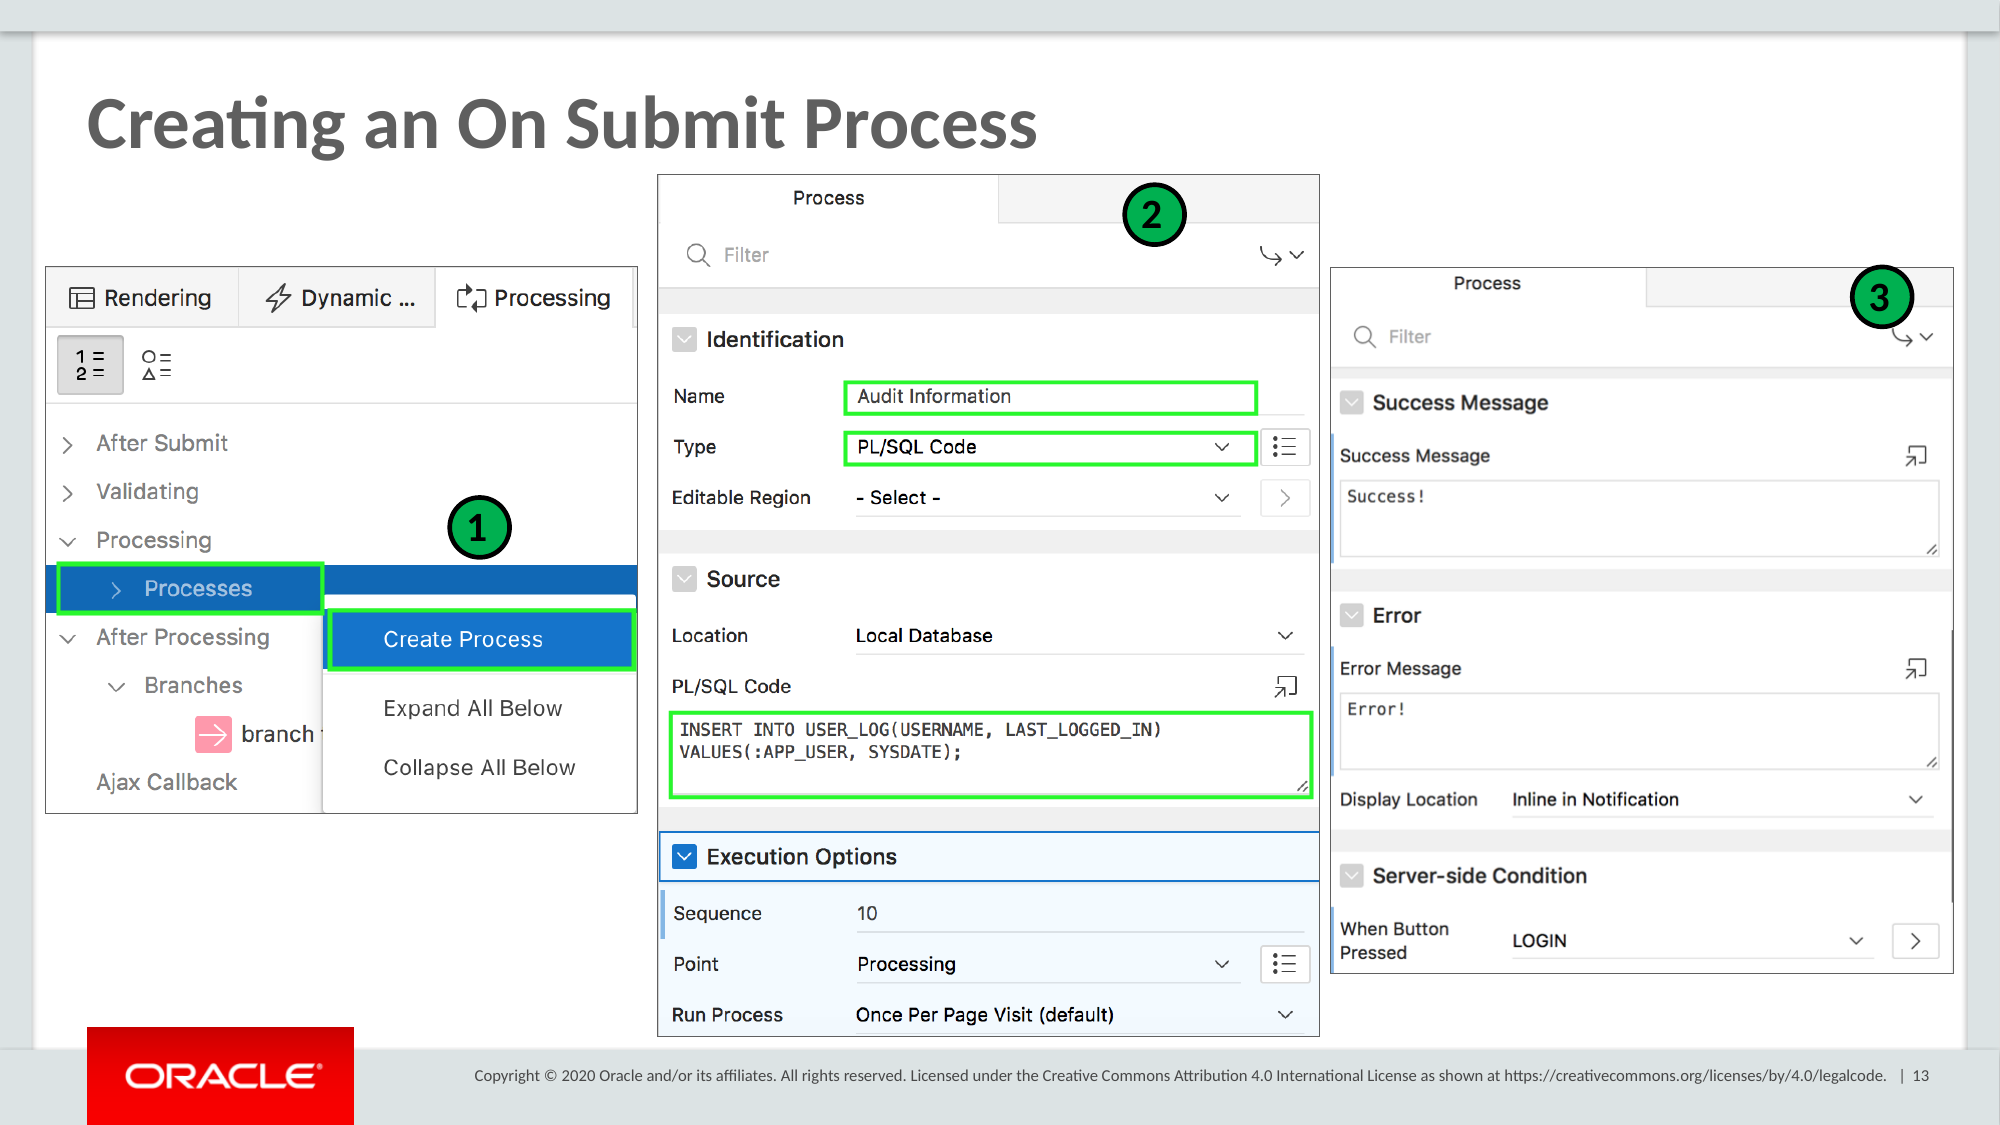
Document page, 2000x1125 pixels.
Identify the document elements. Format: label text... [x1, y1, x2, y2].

picture [45, 266, 638, 814]
picture [87, 1027, 354, 1125]
title Creating an On Submit Process [87, 66, 1913, 163]
picture [657, 173, 1321, 1037]
picture [1330, 267, 1954, 975]
